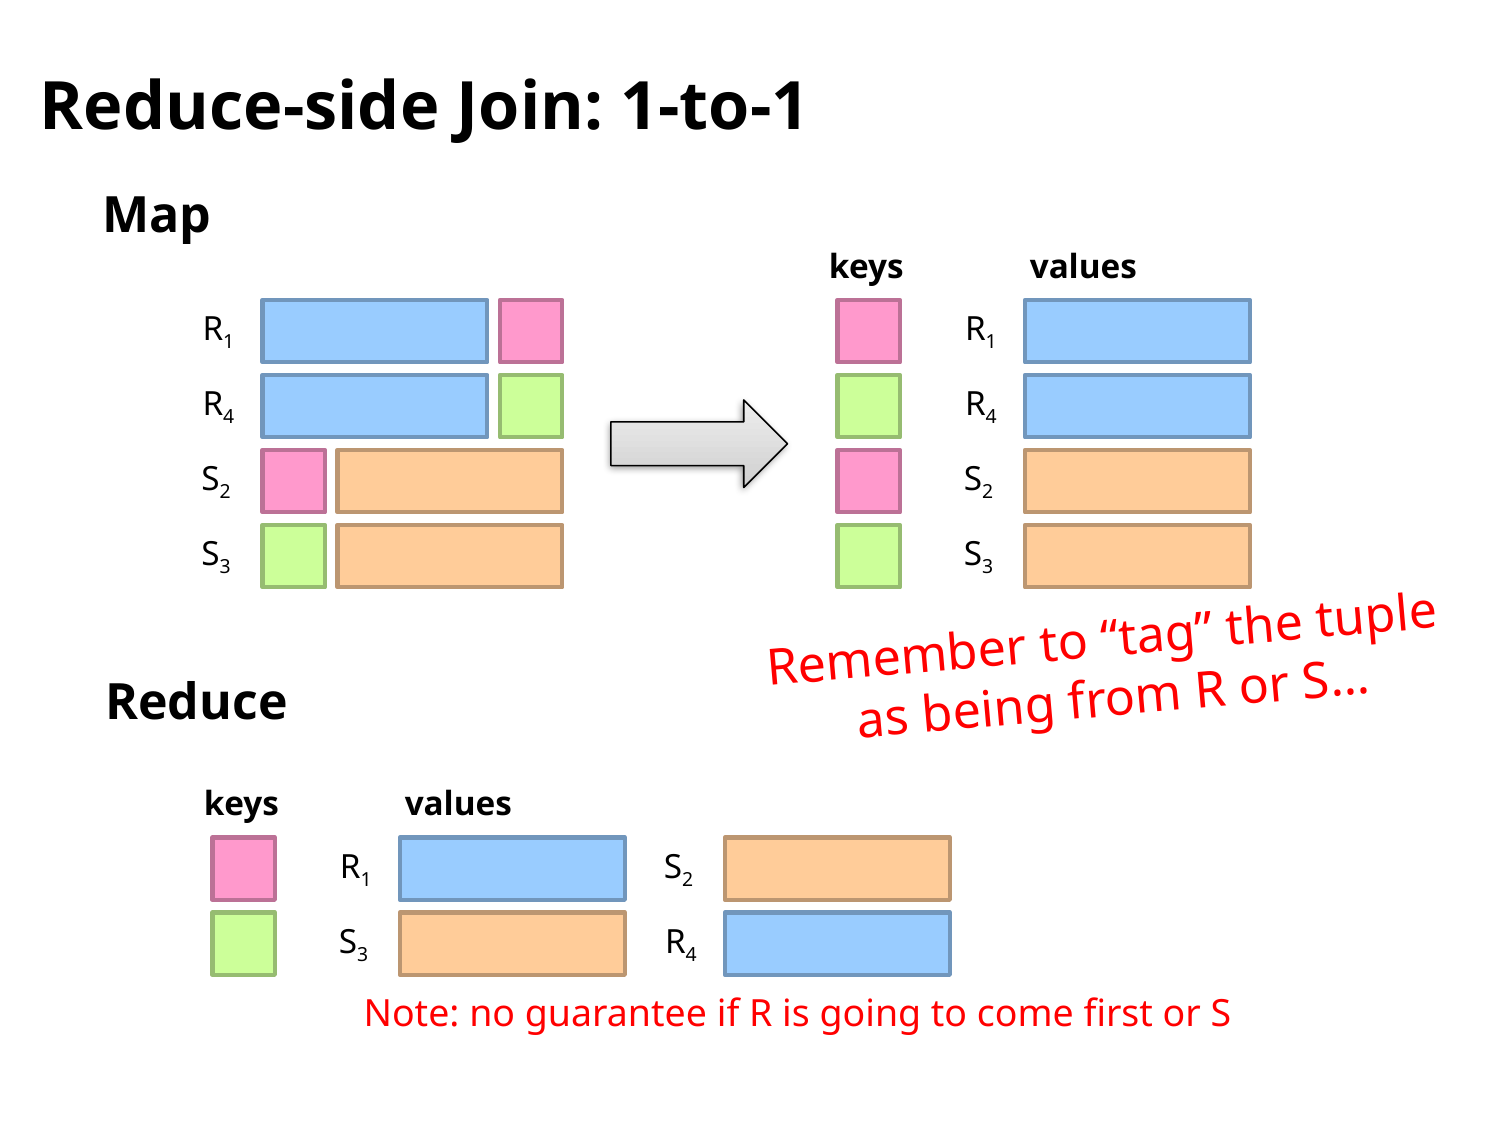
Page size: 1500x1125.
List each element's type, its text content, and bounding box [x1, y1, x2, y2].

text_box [187, 374, 563, 438]
text_box values [1015, 237, 1152, 293]
text_box S2 [949, 450, 1008, 511]
text_box S2 [649, 837, 708, 898]
title Reduce-side Join: 1-to-1 [24, 18, 1451, 188]
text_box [187, 299, 563, 363]
text_box [835, 373, 902, 439]
text_box [835, 298, 902, 364]
text_box [1023, 373, 1252, 439]
text_box [835, 448, 902, 514]
text_box [723, 835, 952, 902]
text_box S3 [324, 912, 383, 973]
text_box R4 [650, 912, 712, 973]
text_box [1023, 298, 1252, 364]
text_box Reduce [90, 662, 303, 738]
text_box S3 [949, 525, 1008, 586]
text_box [187, 524, 563, 588]
text_box [210, 910, 277, 977]
text_box Note: no guarantee if R is going to come first or S [348, 981, 1247, 1042]
text_box R4 [950, 375, 1012, 436]
text_box Map [87, 174, 227, 250]
text_box values [390, 774, 528, 830]
text_box [723, 910, 952, 977]
text_box Remember to “tag” the tuple as being from R or S… [748, 567, 1460, 765]
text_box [187, 449, 563, 513]
text_box [1023, 448, 1252, 514]
text_box [610, 399, 789, 489]
text_box [835, 523, 902, 589]
text_box R1 [950, 299, 1012, 361]
text_box [210, 835, 277, 902]
text_box [398, 835, 627, 902]
text_box keys [814, 237, 919, 293]
text_box [398, 910, 627, 977]
text_box R1 [325, 837, 387, 898]
text_box keys [189, 774, 294, 830]
text_box [1023, 523, 1252, 589]
